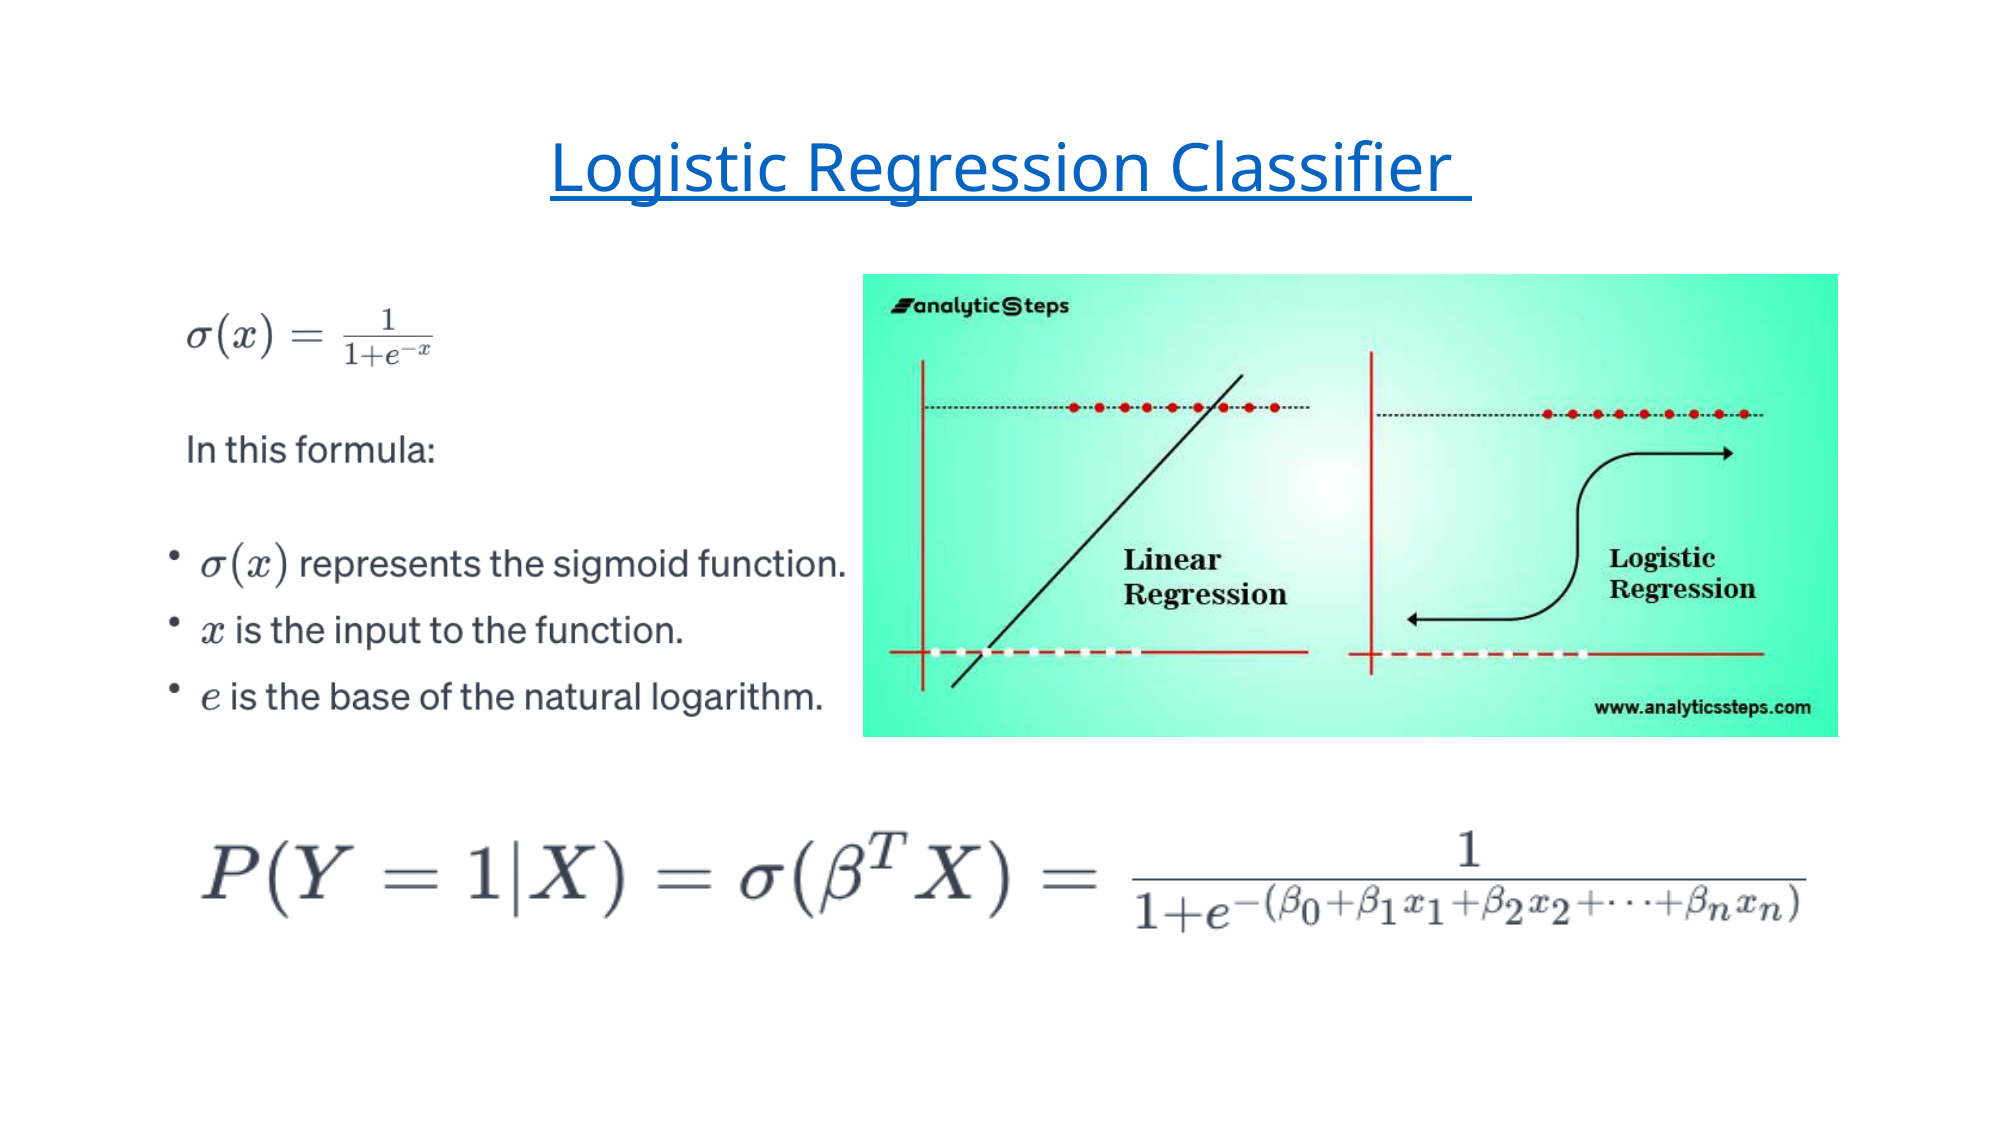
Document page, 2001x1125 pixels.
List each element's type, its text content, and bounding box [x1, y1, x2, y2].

picture [162, 747, 1838, 995]
title Logistic Regression Classifier [91, 105, 1931, 228]
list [863, 274, 1838, 737]
picture [162, 274, 853, 737]
